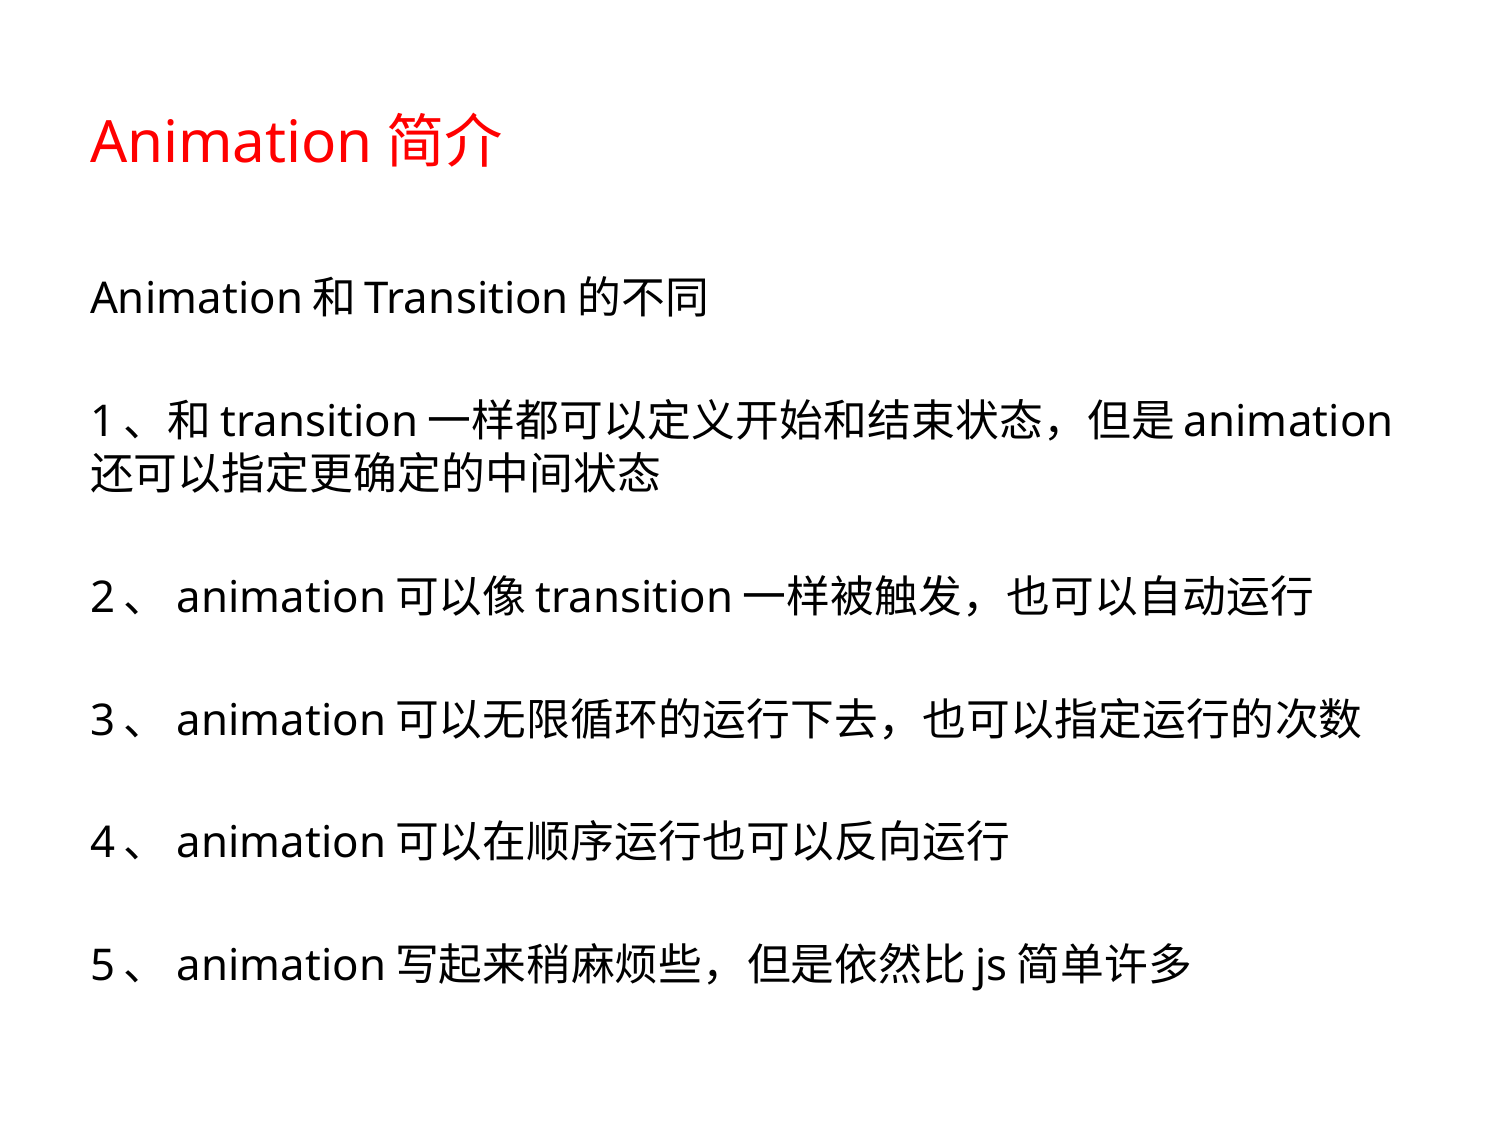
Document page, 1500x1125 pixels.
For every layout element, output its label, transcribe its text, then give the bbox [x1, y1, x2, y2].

title Animation简介 [75, 45, 1425, 233]
list Animation和Transition的不同 1、和transition一样都可以定义开始和结束状态，但是animation还可以指定更确定的中间状态 2、animation可以像transition一样被触发，也可以自动运行 3、animation可以无限循环的运行下去，也可以指定运行的次数 4、animation可以在顺序运行也可以反向运行 5、animation写起来稍麻烦些，但是依然比js简单许多 [75, 262, 1459, 1005]
